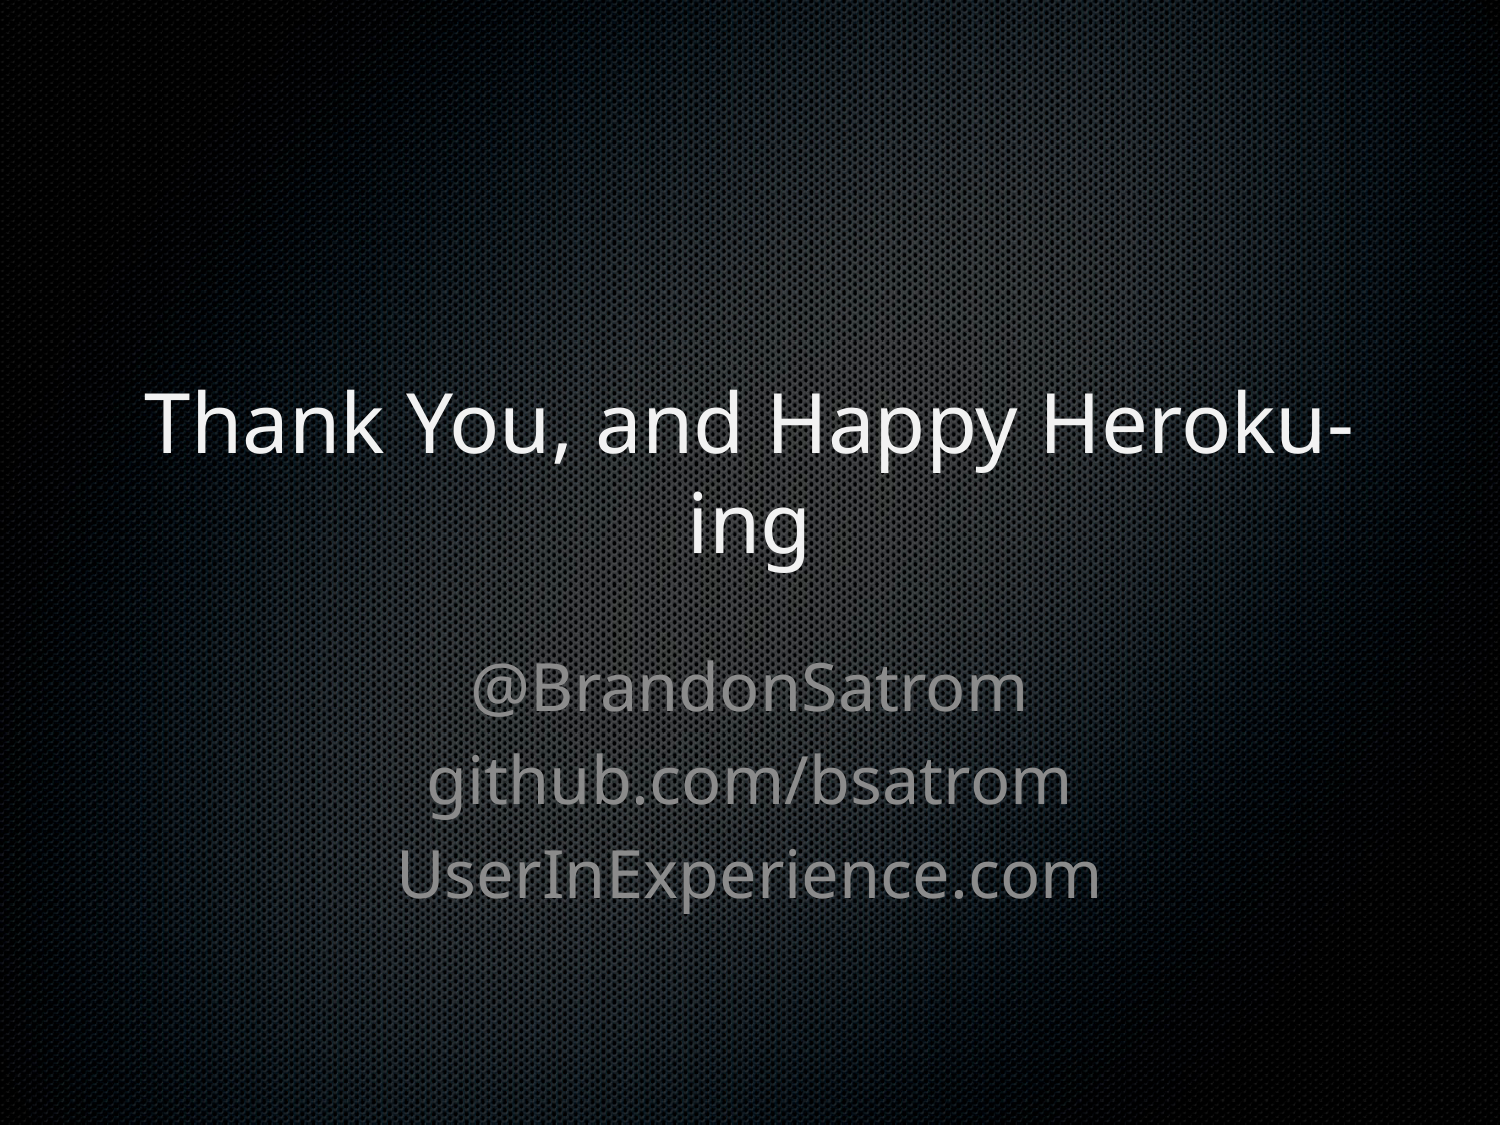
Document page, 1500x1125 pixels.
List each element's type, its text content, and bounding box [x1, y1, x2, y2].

picture [0, 0, 1500, 1125]
subtitle @BrandonSatrom github.com/bsatrom UserInExperience.com [225, 637, 1275, 925]
title Thank You, and Happy Heroku-ing [112, 349, 1388, 591]
